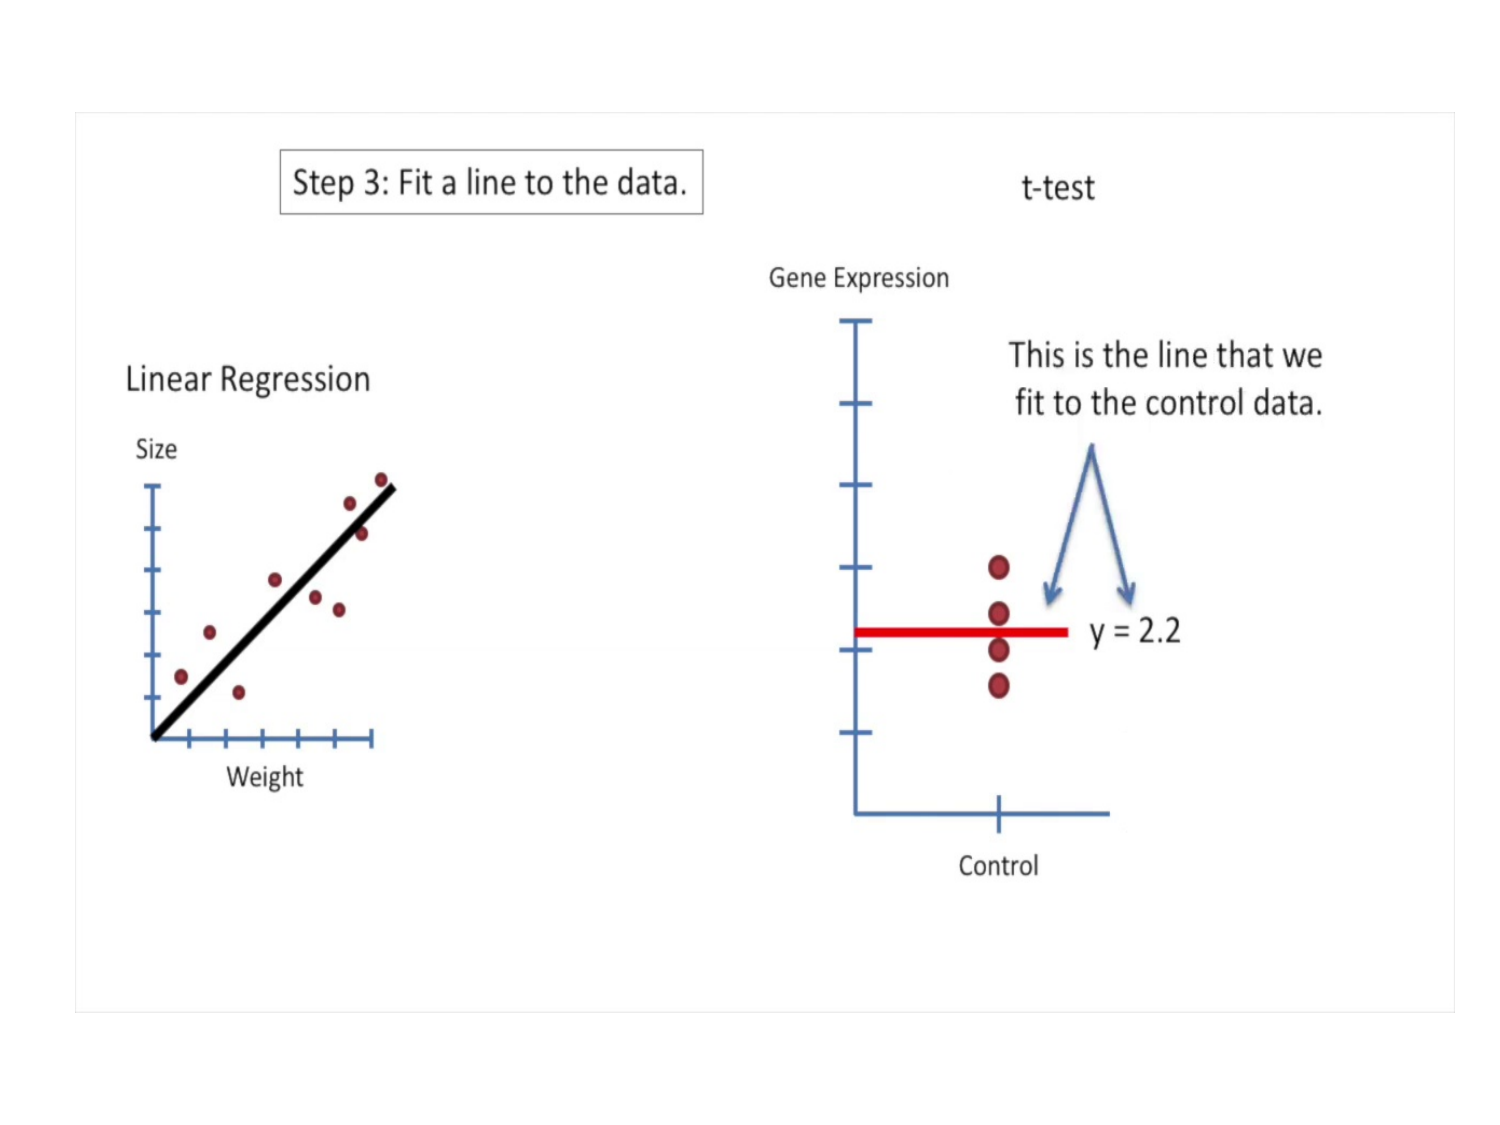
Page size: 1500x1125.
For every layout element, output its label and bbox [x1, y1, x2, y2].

picture [74, 112, 1456, 1013]
